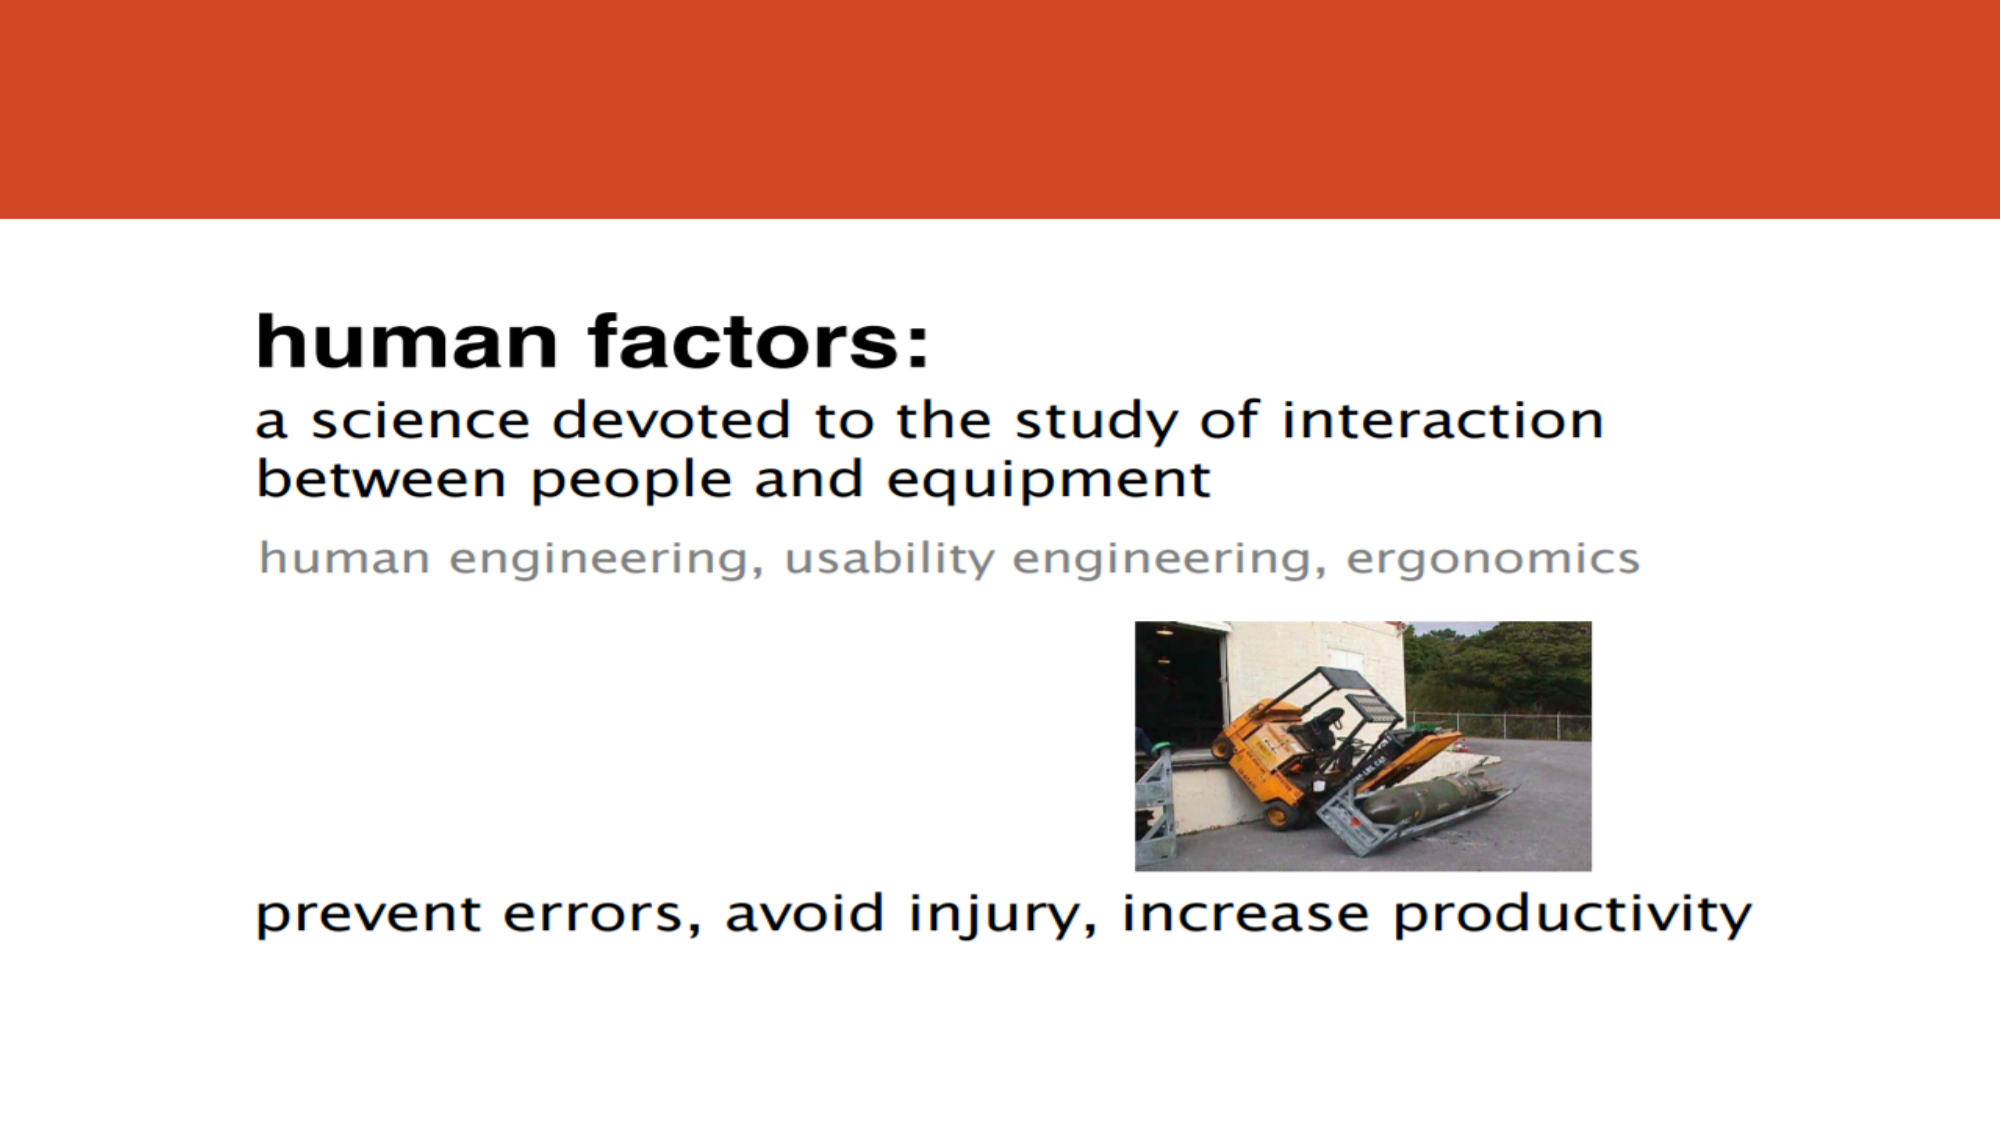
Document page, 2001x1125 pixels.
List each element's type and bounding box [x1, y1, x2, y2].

picture [200, 291, 1800, 1015]
